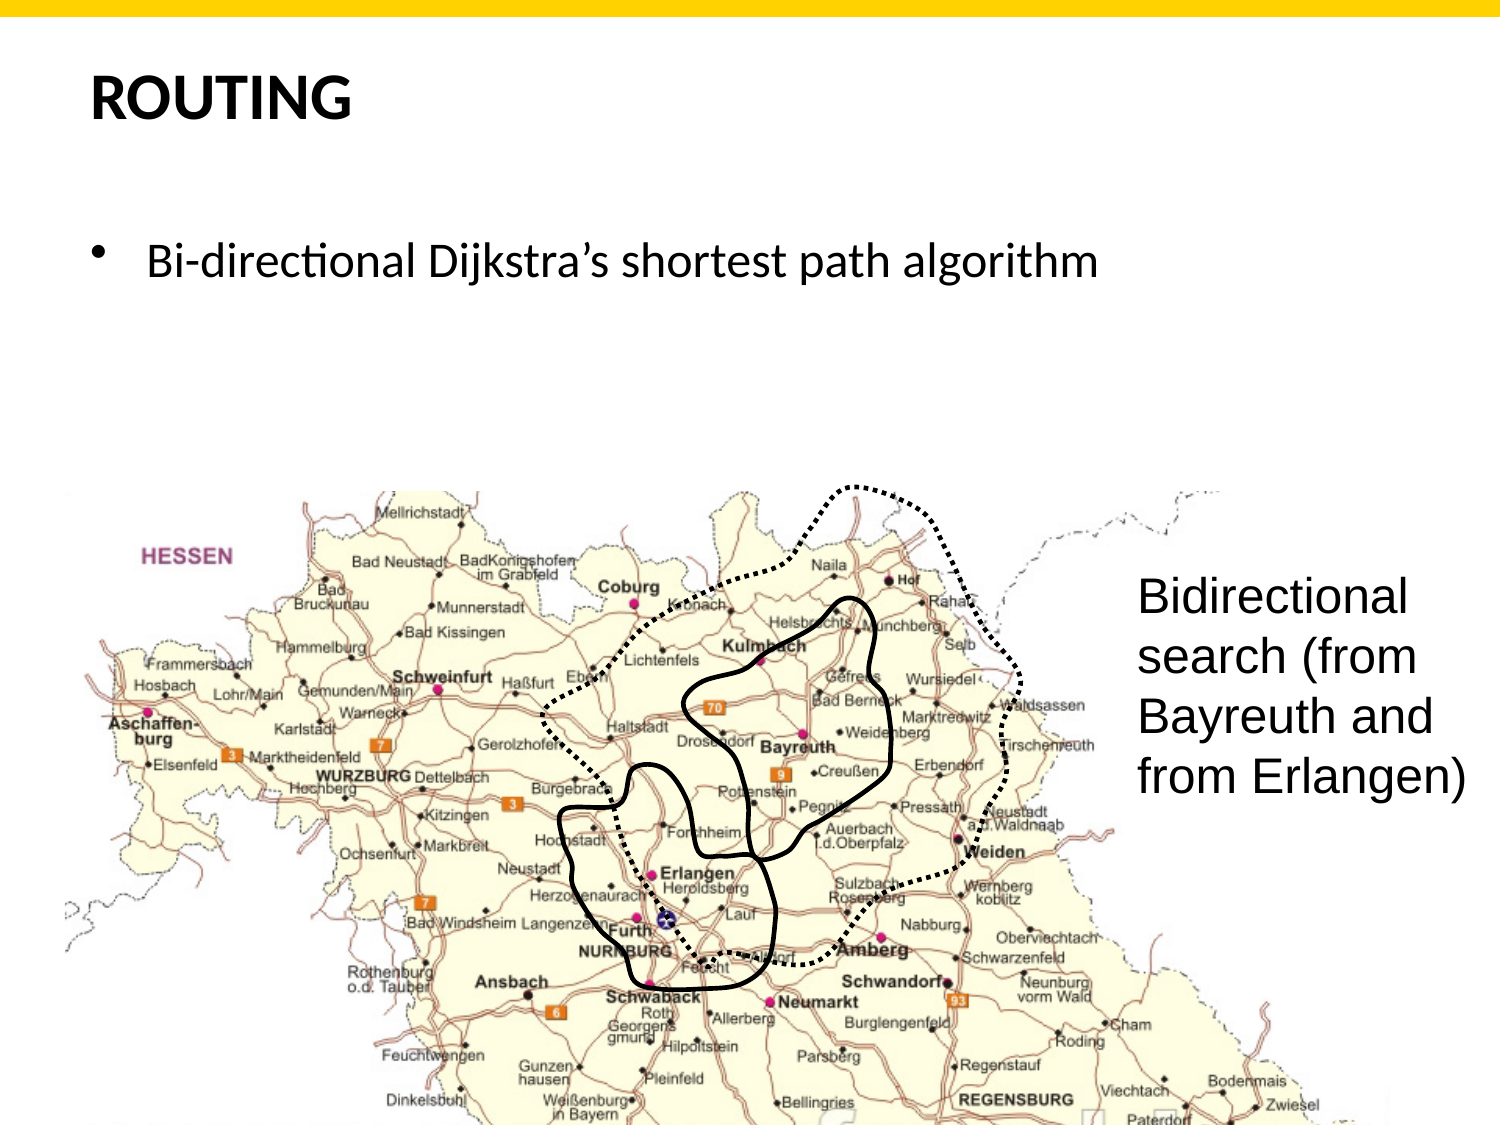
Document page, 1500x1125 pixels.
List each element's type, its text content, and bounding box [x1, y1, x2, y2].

list Bi-directional Dijkstra’s shortest path algorithm [75, 220, 1425, 590]
title Routing [75, 45, 1486, 146]
text_box Bidirectional search (from Bayreuth and from Erlangen) [1396, 555, 1500, 811]
picture [64, 491, 1391, 1125]
